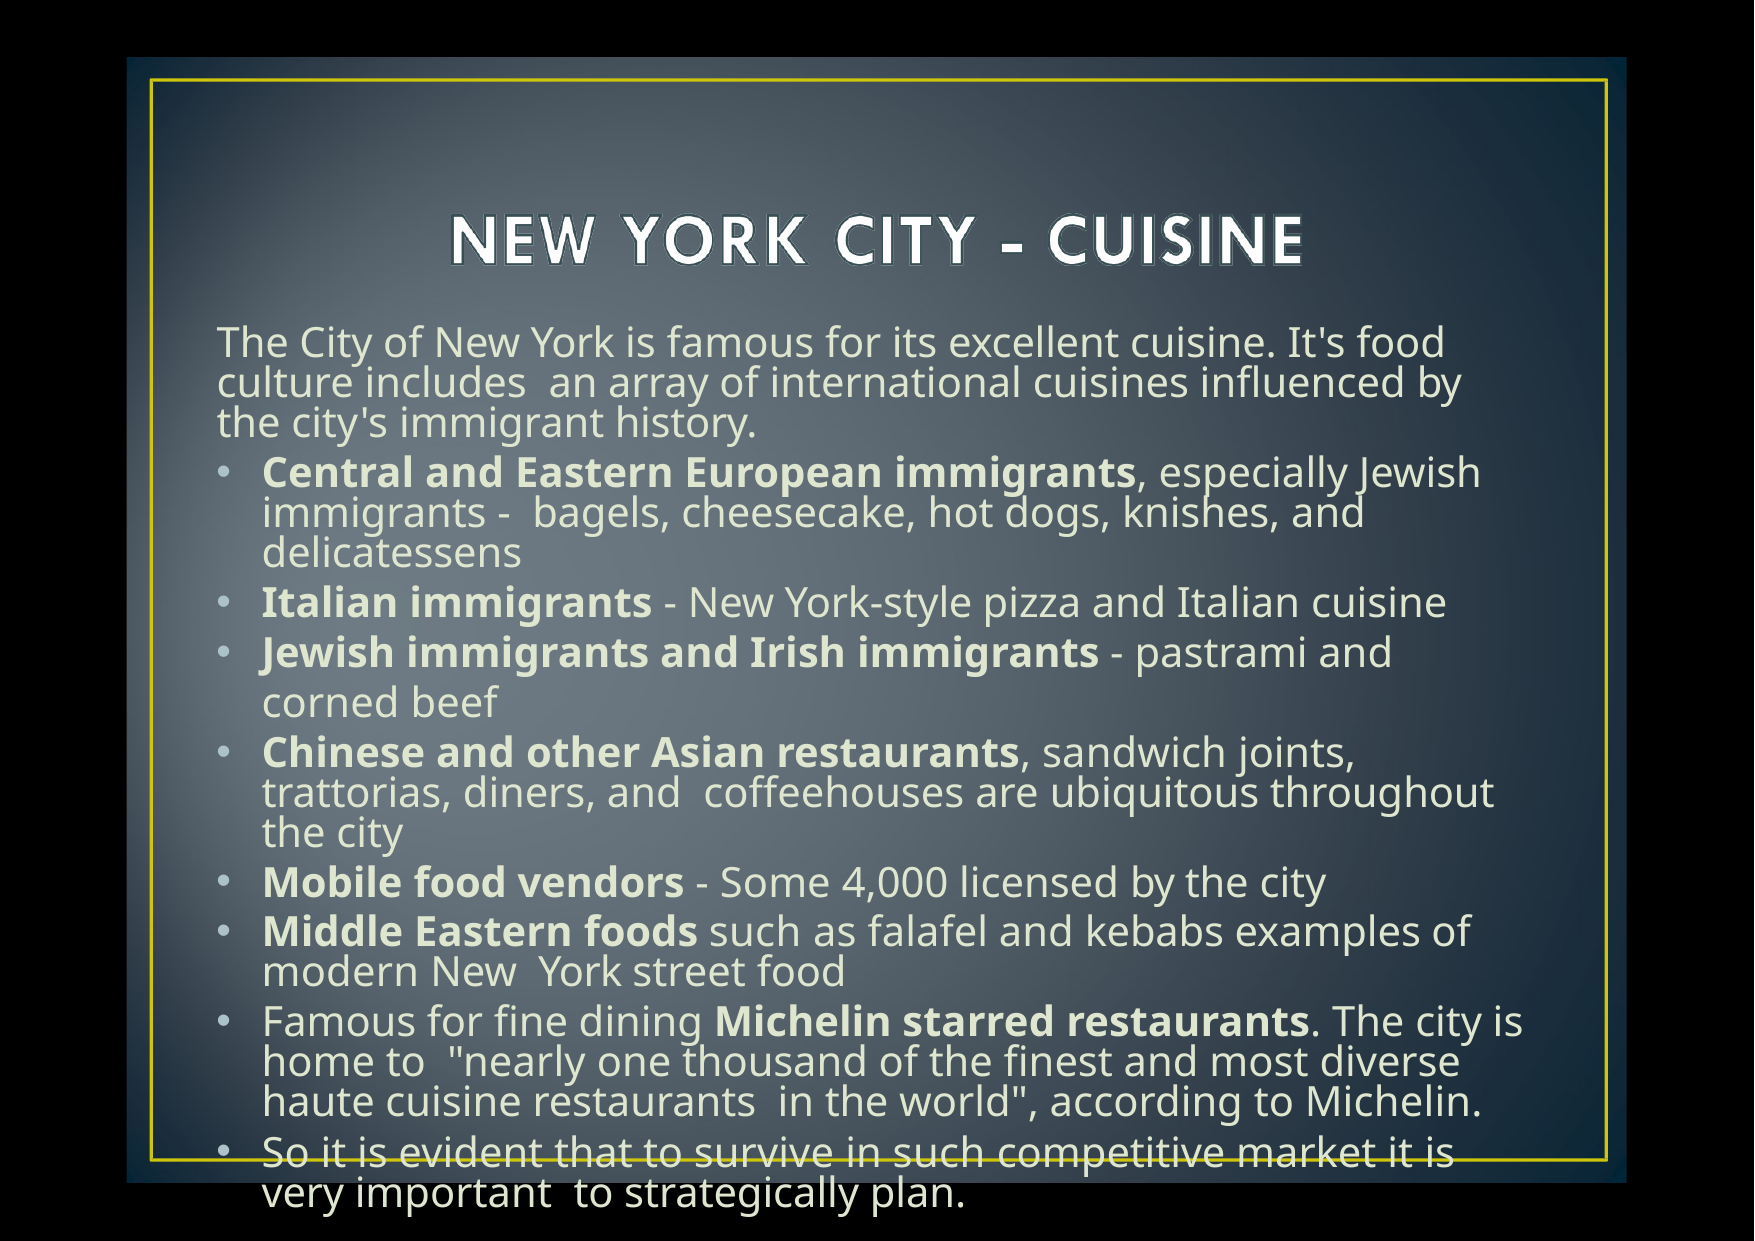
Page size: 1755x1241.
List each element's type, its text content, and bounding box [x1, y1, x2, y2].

text_box [1047, 213, 1302, 266]
text_box [999, 241, 1024, 254]
text_box [451, 213, 978, 266]
text_box The City of New York is famous for its excellent cuisine. It's food culture includes an array of international cuisines influenced by the city's immigrant history. Central and Eastern European immigrants, especially Jewish immigrants - bagels, cheesecake, hot dogs, knishes, and delicatessens Italian immigrants - New York-style pizza and Italian cuisine Jewish immigrants and Irish immigrants - pastrami and corned beef Chinese and other Asian restaurants, sandwich joints, trattorias, diners, and coffeehouses are ubiquitous throughout the city Mobile food vendors - Some 4,000 licensed by the city Middle Eastern foods such as falafel and kebabs examples of modern New York street food Famous for fine dining Michelin starred restaurants. The city is home to "nearly one thousand of the finest and most diverse haute cuisine restaurants in the world", according to Michelin. So it is evident that to survive in such competitive market it is very important to strategically plan. [214, 313, 1532, 1216]
text_box [126, 57, 1627, 1183]
text_box [149, 78, 1608, 1162]
